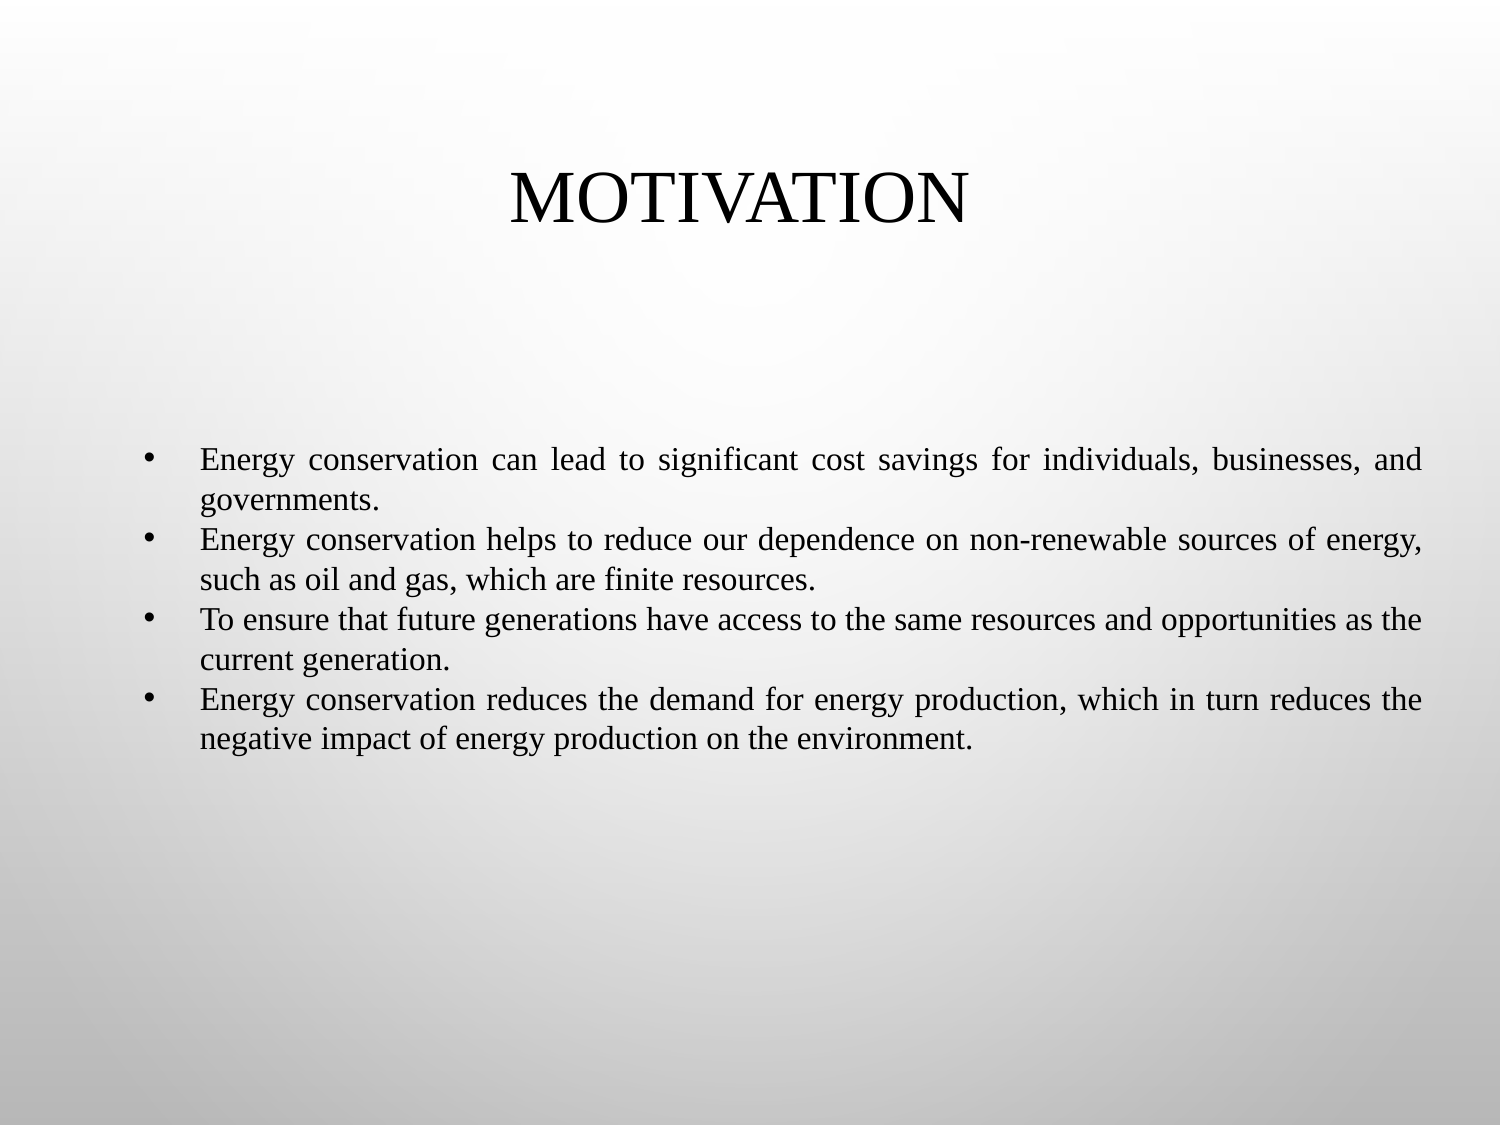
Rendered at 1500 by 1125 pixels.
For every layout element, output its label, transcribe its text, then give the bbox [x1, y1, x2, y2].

picture [0, 0, 1500, 1125]
subtitle Energy conservation can lead to significant cost savings for individuals, businesses, and governments. Energy conservation helps to reduce our dependence on non-renewable sources of energy, such as oil and gas, which are finite resources. To ensure that future generations have access to the same resources and opportunities as the current generation. Energy conservation reduces the demand for energy production, which in turn reduces the negative impact of energy production on the environment. [120, 301, 1425, 893]
title MOTIVATION [75, 45, 1425, 352]
